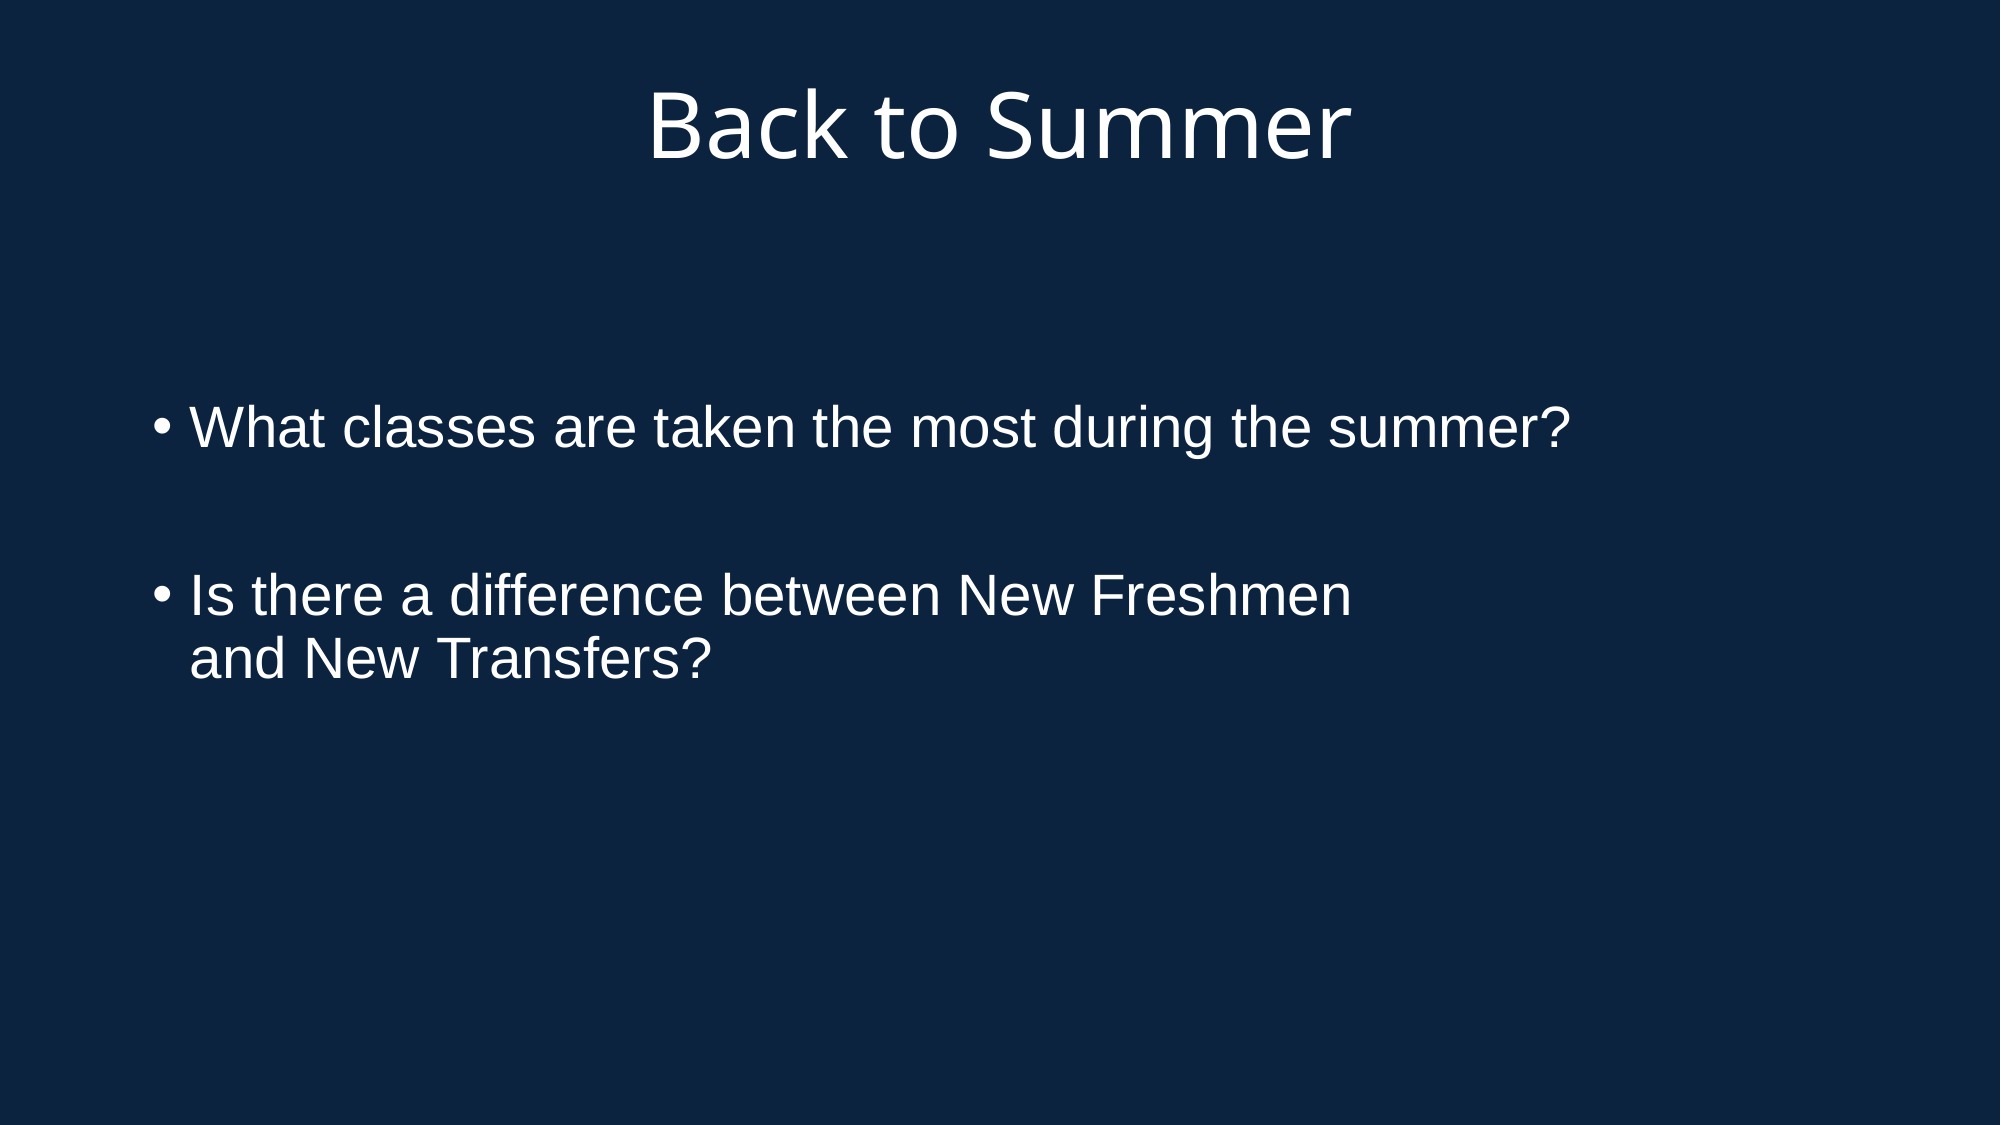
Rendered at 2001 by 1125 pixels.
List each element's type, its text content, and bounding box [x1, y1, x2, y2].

list What classes are taken the most during the summer? Is there a difference between New Freshmen and New Transfers? [137, 299, 1863, 1014]
title Back to Summer [137, 90, 1863, 169]
